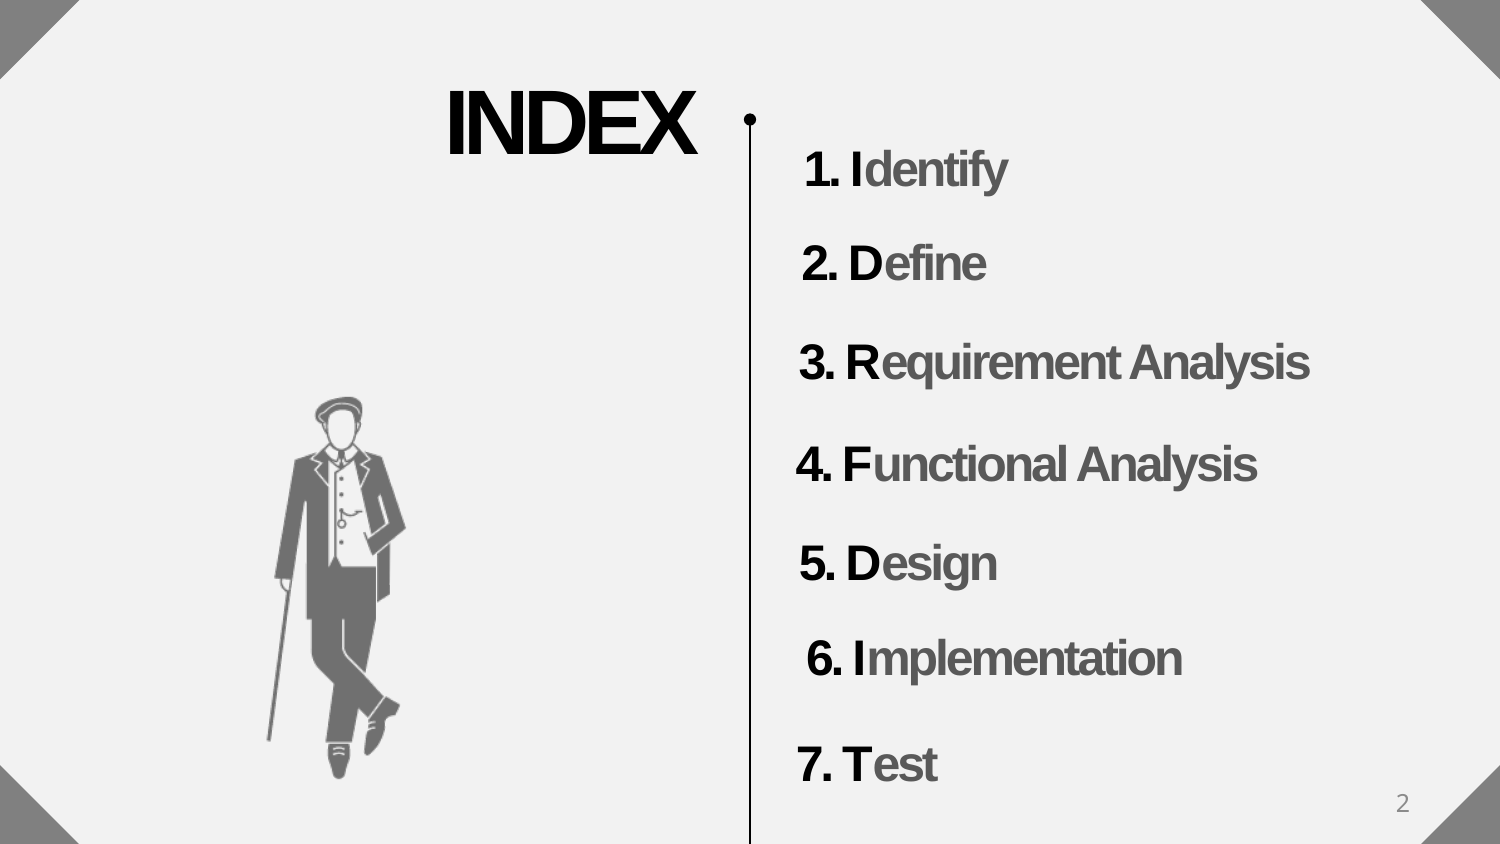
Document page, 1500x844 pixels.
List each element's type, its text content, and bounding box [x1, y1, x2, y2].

text_box [1418, 0, 1500, 82]
picture [253, 377, 420, 786]
text_box 4. Functional Analysis [782, 423, 1273, 499]
text_box [1418, 763, 1500, 844]
text_box 3. Requirement Analysis [785, 322, 1325, 398]
slide_number 2 [1074, 782, 1425, 827]
text_box [0, 0, 82, 82]
text_box 7. Test [784, 724, 950, 799]
text_box 6. Implementation [792, 617, 1198, 693]
text_box 5. Design [785, 523, 1013, 598]
text_box INDEX [429, 55, 715, 181]
text_box 2. Define [788, 223, 1002, 298]
text_box [0, 763, 81, 844]
text_box 1. Identify [790, 128, 1023, 204]
